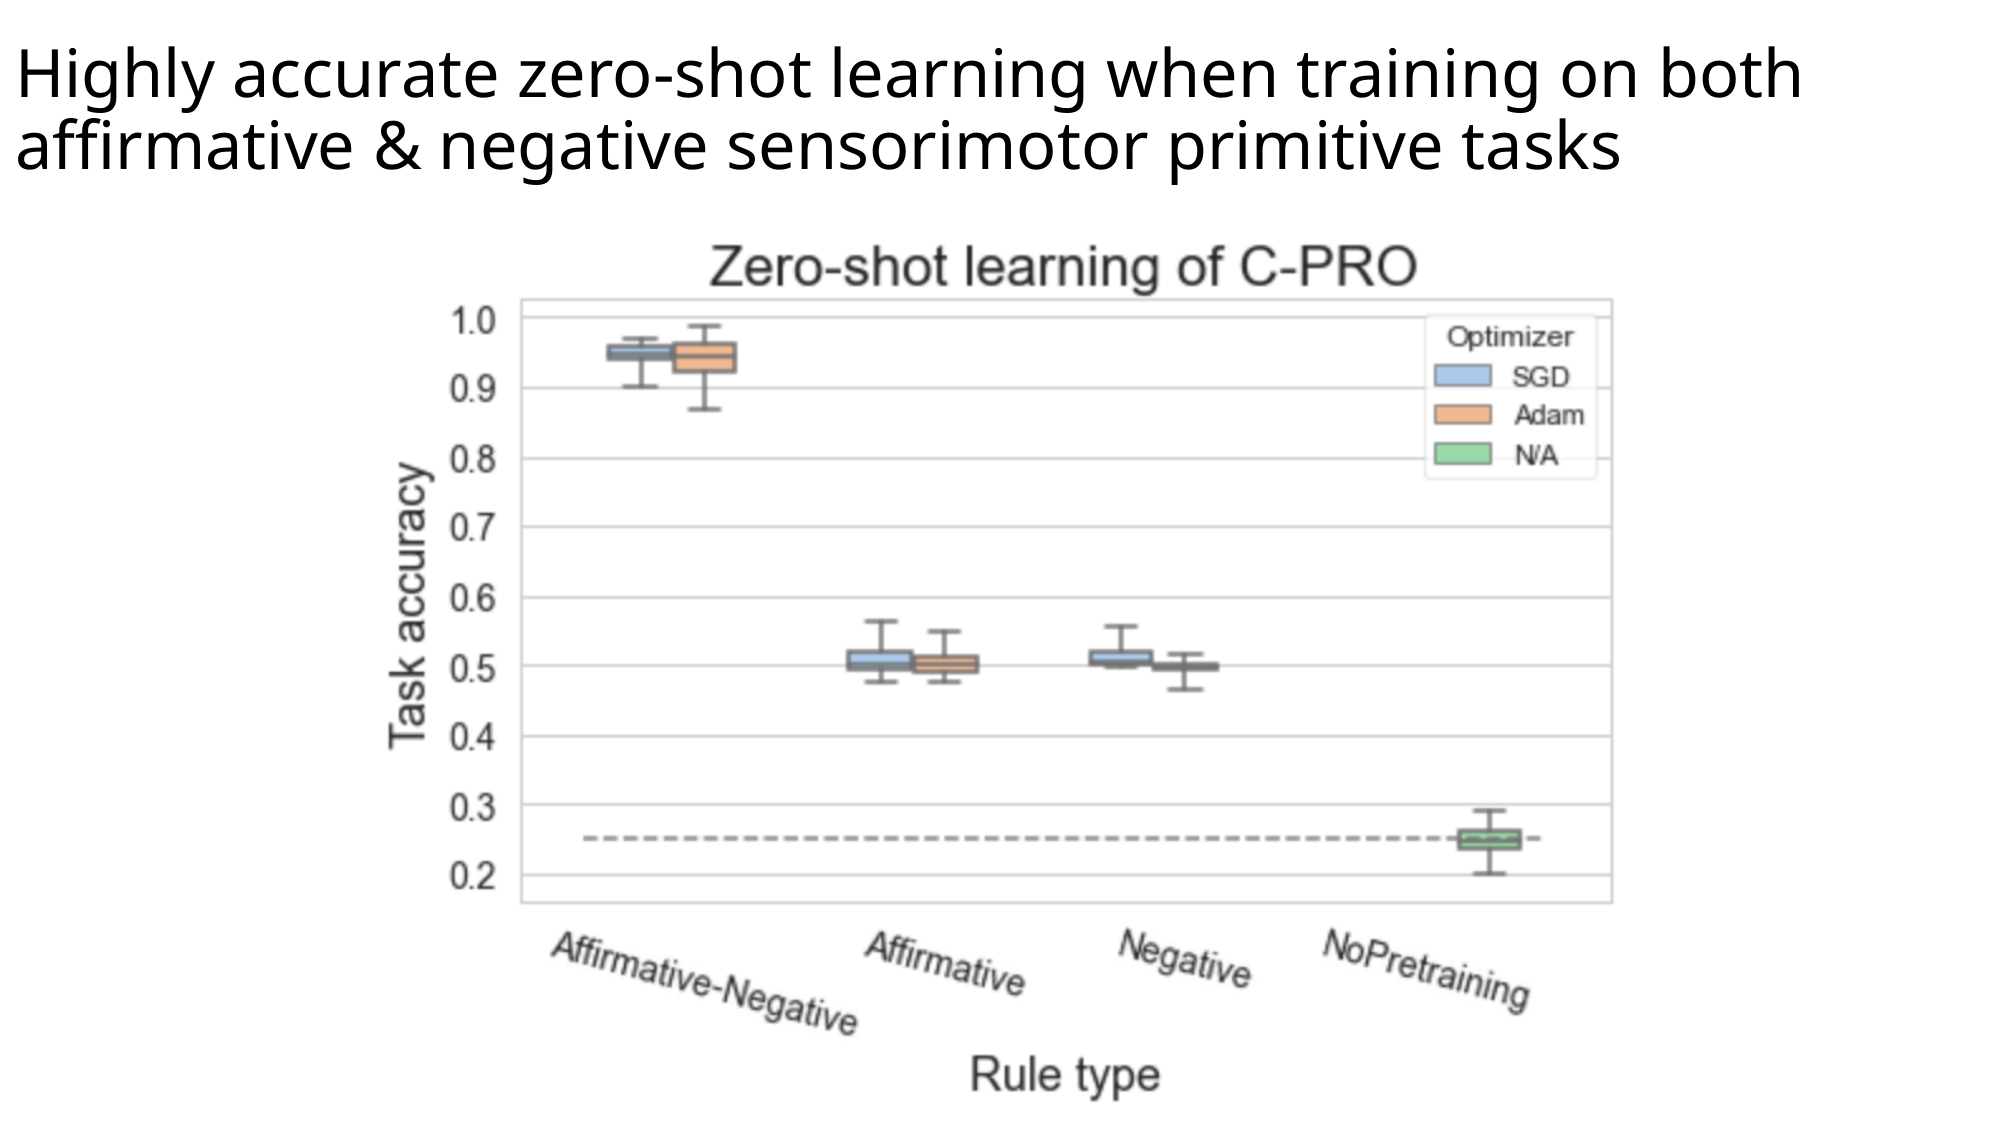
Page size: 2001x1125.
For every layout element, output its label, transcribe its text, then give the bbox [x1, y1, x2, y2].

title Highly accurate zero-shot learning when training on both affirmative & negative sensorimotor primitive tasks [0, 3, 2000, 221]
picture [374, 224, 1626, 1125]
